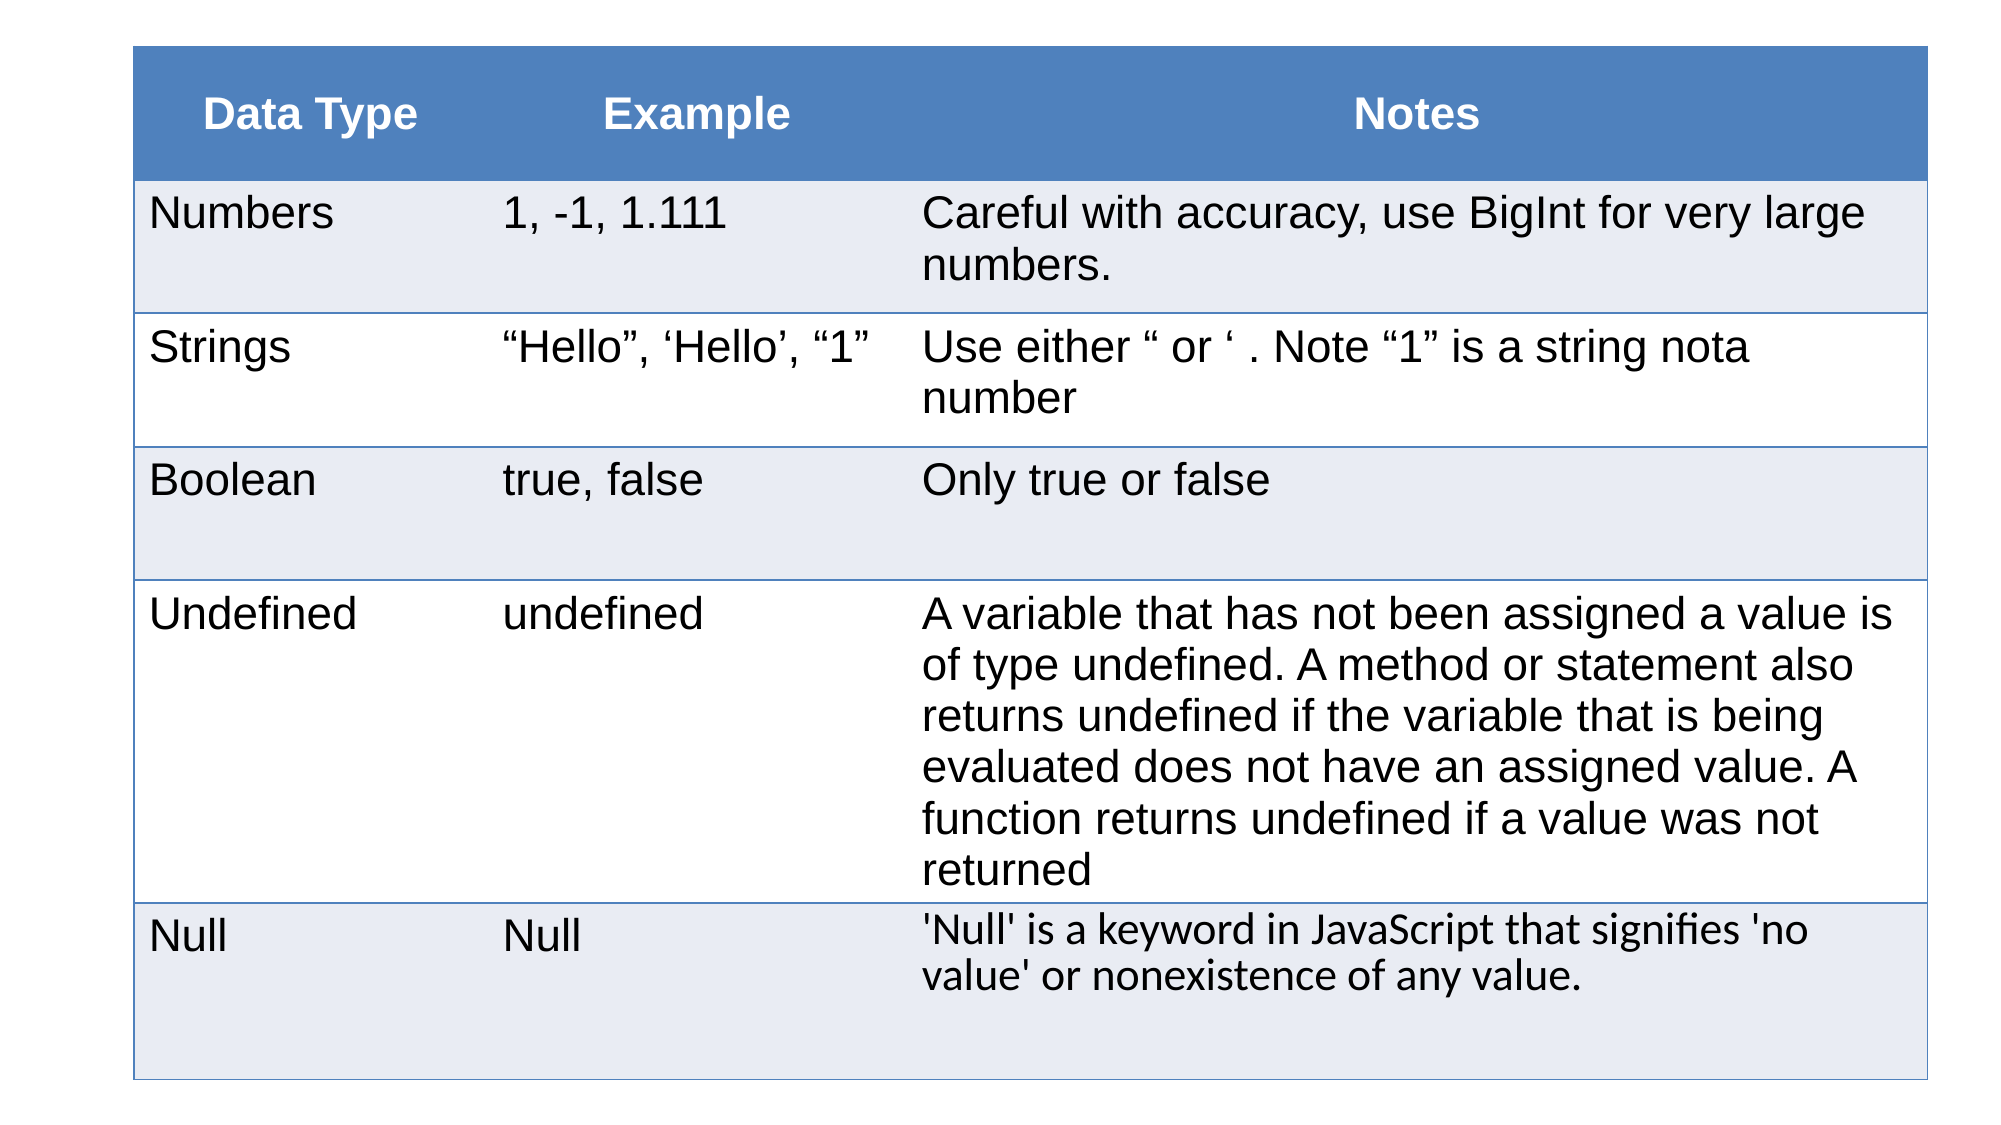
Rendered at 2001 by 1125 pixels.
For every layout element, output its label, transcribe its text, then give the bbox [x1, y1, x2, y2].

table_cell Undefined [135, 581, 488, 902]
table_cell true, false [488, 448, 907, 579]
table_cell Null [488, 904, 907, 1079]
table_cell undefined [488, 581, 907, 902]
table_header Example [488, 47, 907, 179]
table_cell Strings [135, 314, 488, 446]
table_cell Boolean [135, 448, 488, 579]
table_cell “Hello”, ‘Hello’, “1” [488, 314, 907, 446]
table_header Data Type [135, 47, 488, 179]
table_cell A variable that has not been assigned a value is of type undefined. A method or statement also returns undefined if the variable that is being evaluated does not have an assigned value. A function returns undefined if a value was not returned [907, 581, 1927, 902]
table_cell Numbers [135, 181, 488, 312]
table_header Notes [907, 47, 1927, 179]
table_cell Careful with accuracy, use BigInt for very large numbers. [907, 181, 1927, 312]
table_cell 'Null' is a keyword in JavaScript that signifies 'no value' or nonexistence of any value. [907, 904, 1927, 1079]
table_cell 1, -1, 1.111 [488, 181, 907, 312]
table_cell Use either “ or ‘ . Note “1” is a string nota number [907, 314, 1927, 446]
table_cell Only true or false [907, 448, 1927, 579]
table_cell Null [135, 904, 488, 1079]
